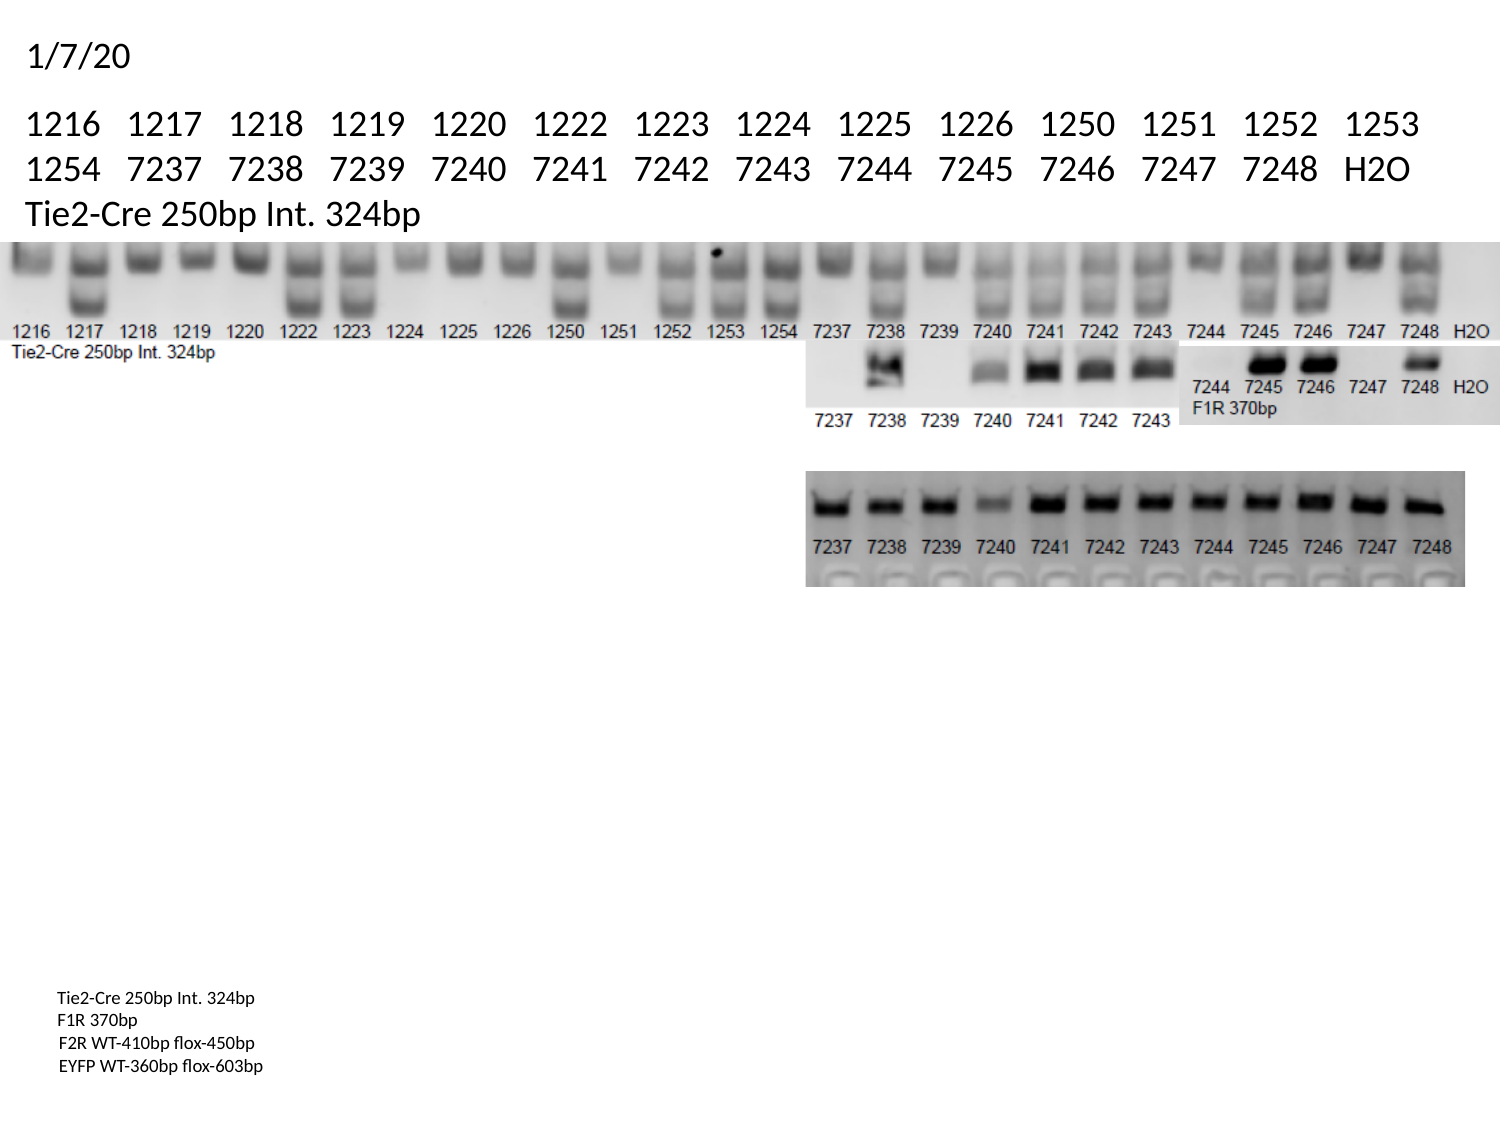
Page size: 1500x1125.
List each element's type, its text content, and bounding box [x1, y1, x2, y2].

text_box 1/7/20 [11, 23, 146, 84]
picture [0, 242, 1500, 462]
text_box F2R WT-410bp flox-450bp [44, 1023, 270, 1046]
text_box EYFP WT-360bp flox-603bp [44, 1046, 279, 1085]
text_box F1R 370bp [42, 1000, 153, 1038]
text_box Tie2-Cre 250bp Int. 324bp [42, 978, 270, 1016]
picture [805, 471, 1466, 587]
text_box 1216 1217 1218 1219 1220 1222 1223 1224 1225 1226 1250 1251 1252 1253 1254 7237 7238 7239 7240 7241 7242 7243 7244 7245 7246 7247 7248 H2O Tie2-Cre 250bp Int. 324bp [10, 91, 1500, 242]
